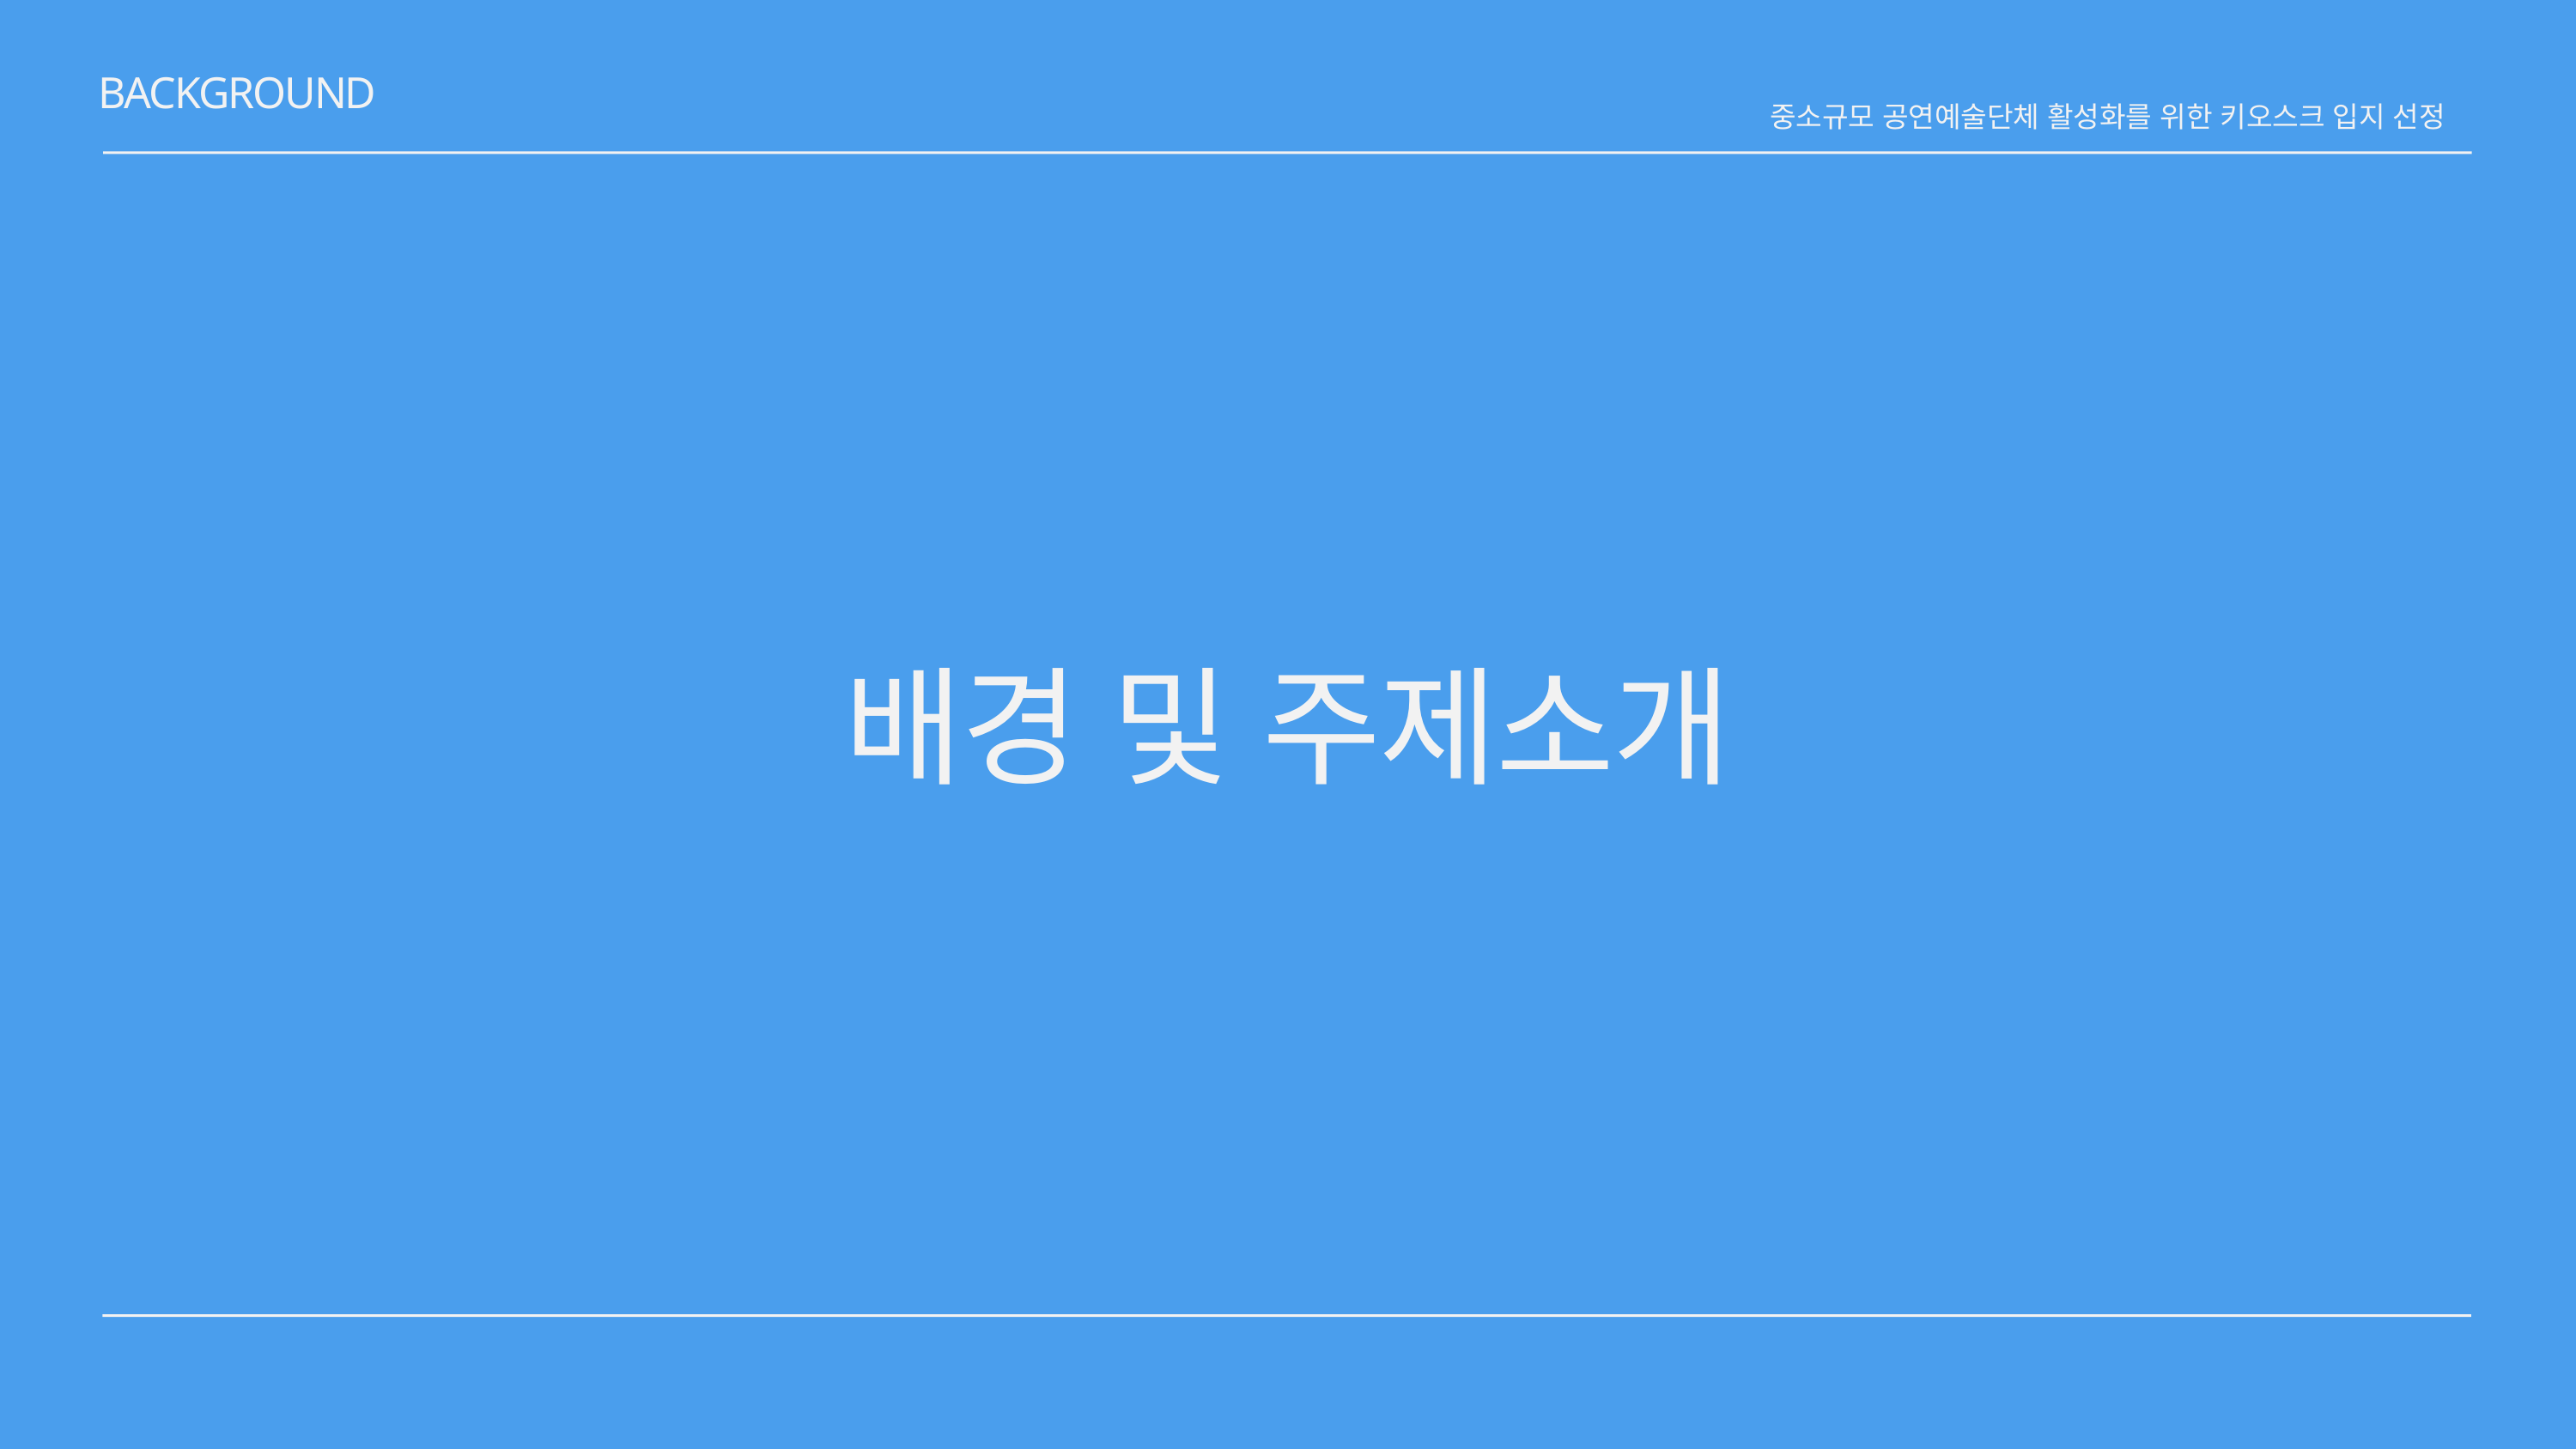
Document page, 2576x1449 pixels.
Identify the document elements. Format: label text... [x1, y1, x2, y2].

text_box 배경 및 주제소개 [831, 640, 1745, 807]
text_box 중소규모 공연예술단체 활성화를 위한 키오스크 입지 선정 [1757, 93, 2459, 140]
text_box [101, 149, 2474, 155]
text_box BACKGROUND [85, 58, 531, 124]
text_box [100, 1313, 2473, 1319]
